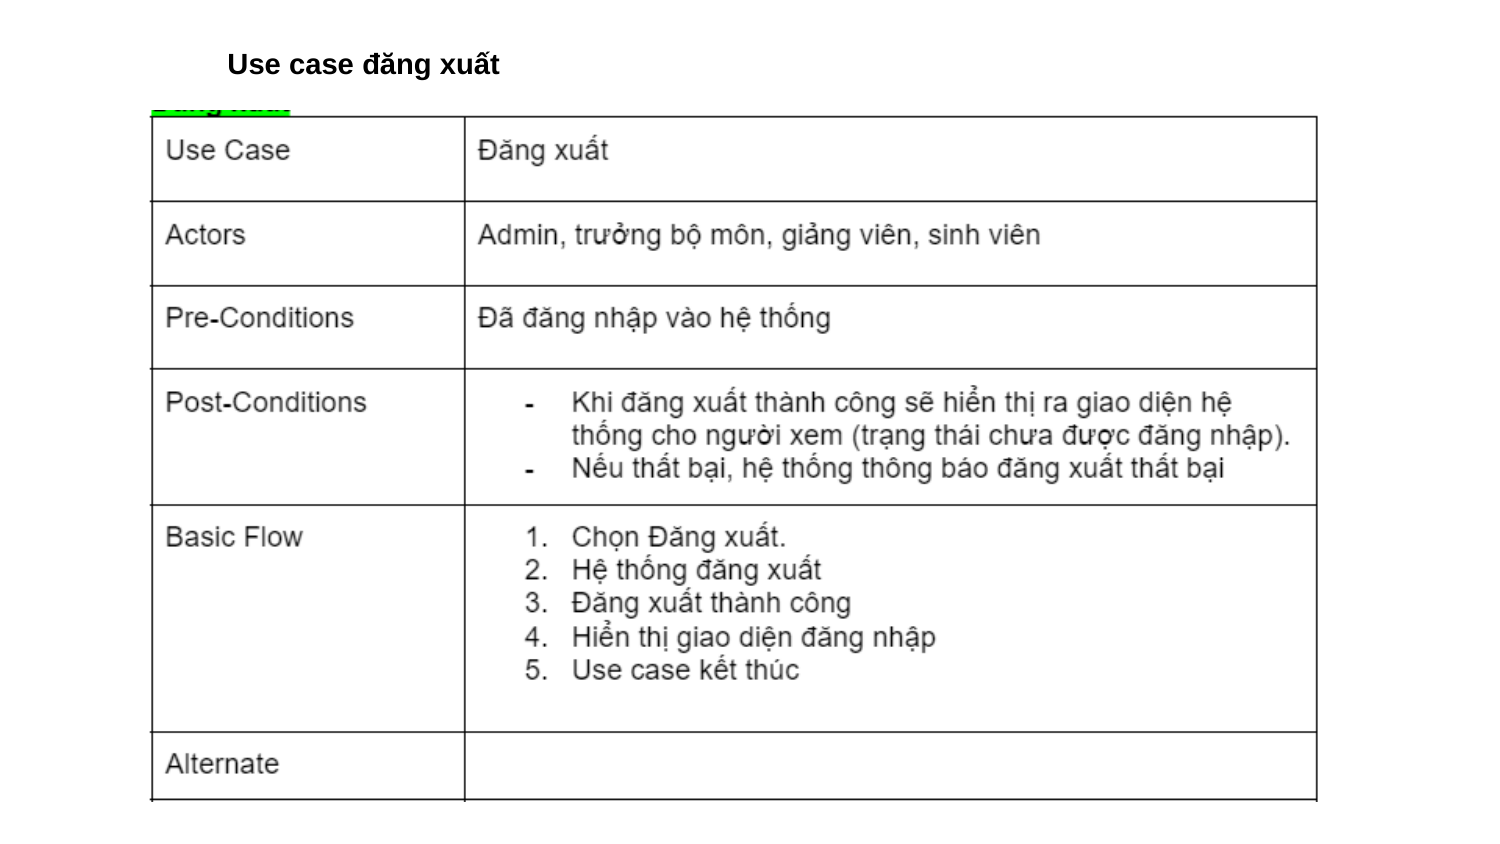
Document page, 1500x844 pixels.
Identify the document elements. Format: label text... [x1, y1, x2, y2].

text_box Use case đăng xuất [212, 30, 981, 95]
picture [146, 110, 1321, 802]
